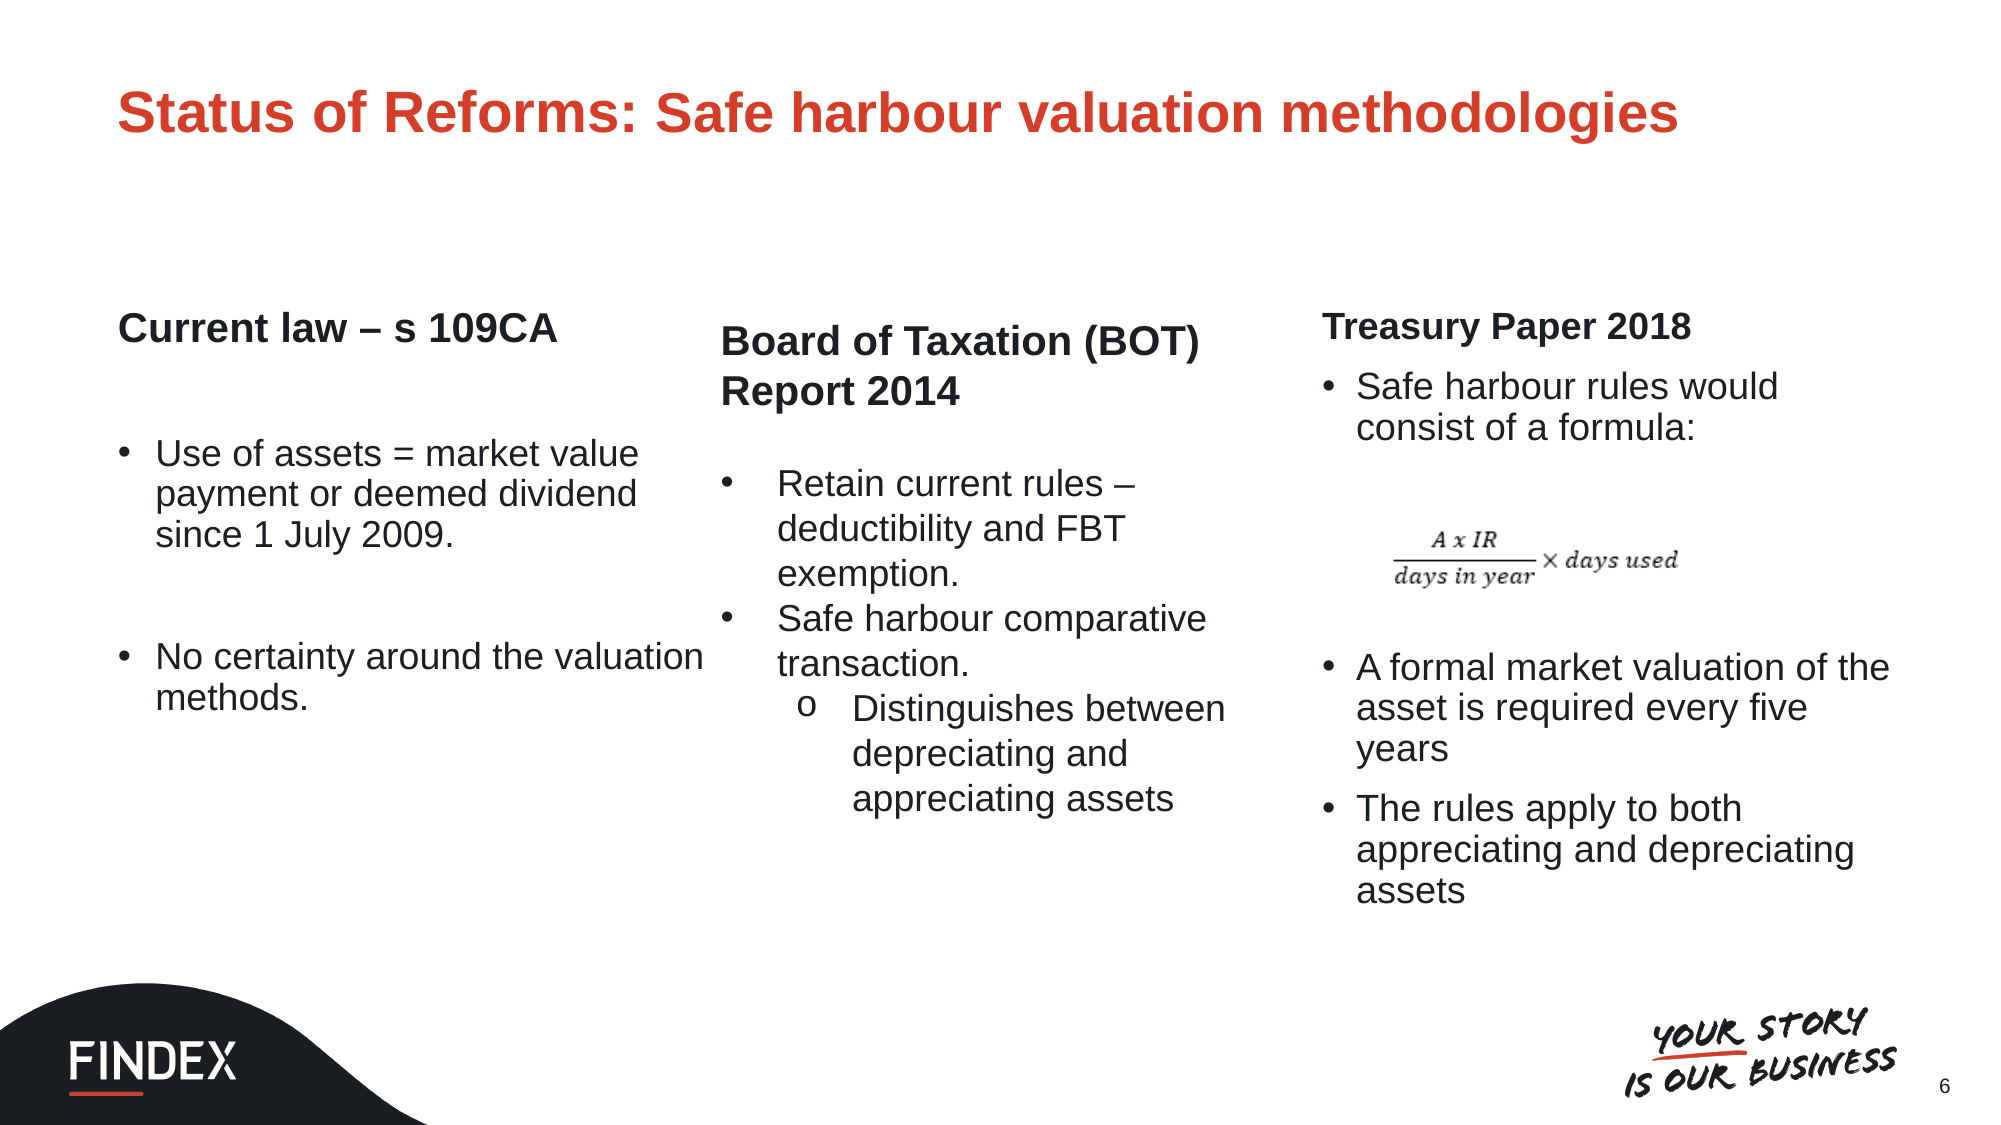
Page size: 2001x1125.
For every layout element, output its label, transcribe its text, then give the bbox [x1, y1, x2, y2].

picture [1625, 1007, 1897, 1098]
title Status of Reforms: Safe harbour valuation methodologies [103, 74, 1897, 278]
list Current law – s 109CA Use of assets = market value payment or deemed dividend since 1 July 2009. No certainty around the valuation methods. [103, 299, 720, 920]
text_box Treasury Paper 2018 Safe harbour rules would consist of a formula: A formal market valuation of the asset is required every five years The rules apply to both appreciating and depreciating assets [1307, 299, 1924, 920]
text_box Board of Taxation (BOT) Report 2014 Retain current rules – deductibility and FBT exemption. Safe harbour comparative transaction. Distinguishes between depreciating and appreciating assets [705, 306, 1307, 827]
picture [1386, 527, 1698, 598]
picture [0, 983, 456, 1125]
